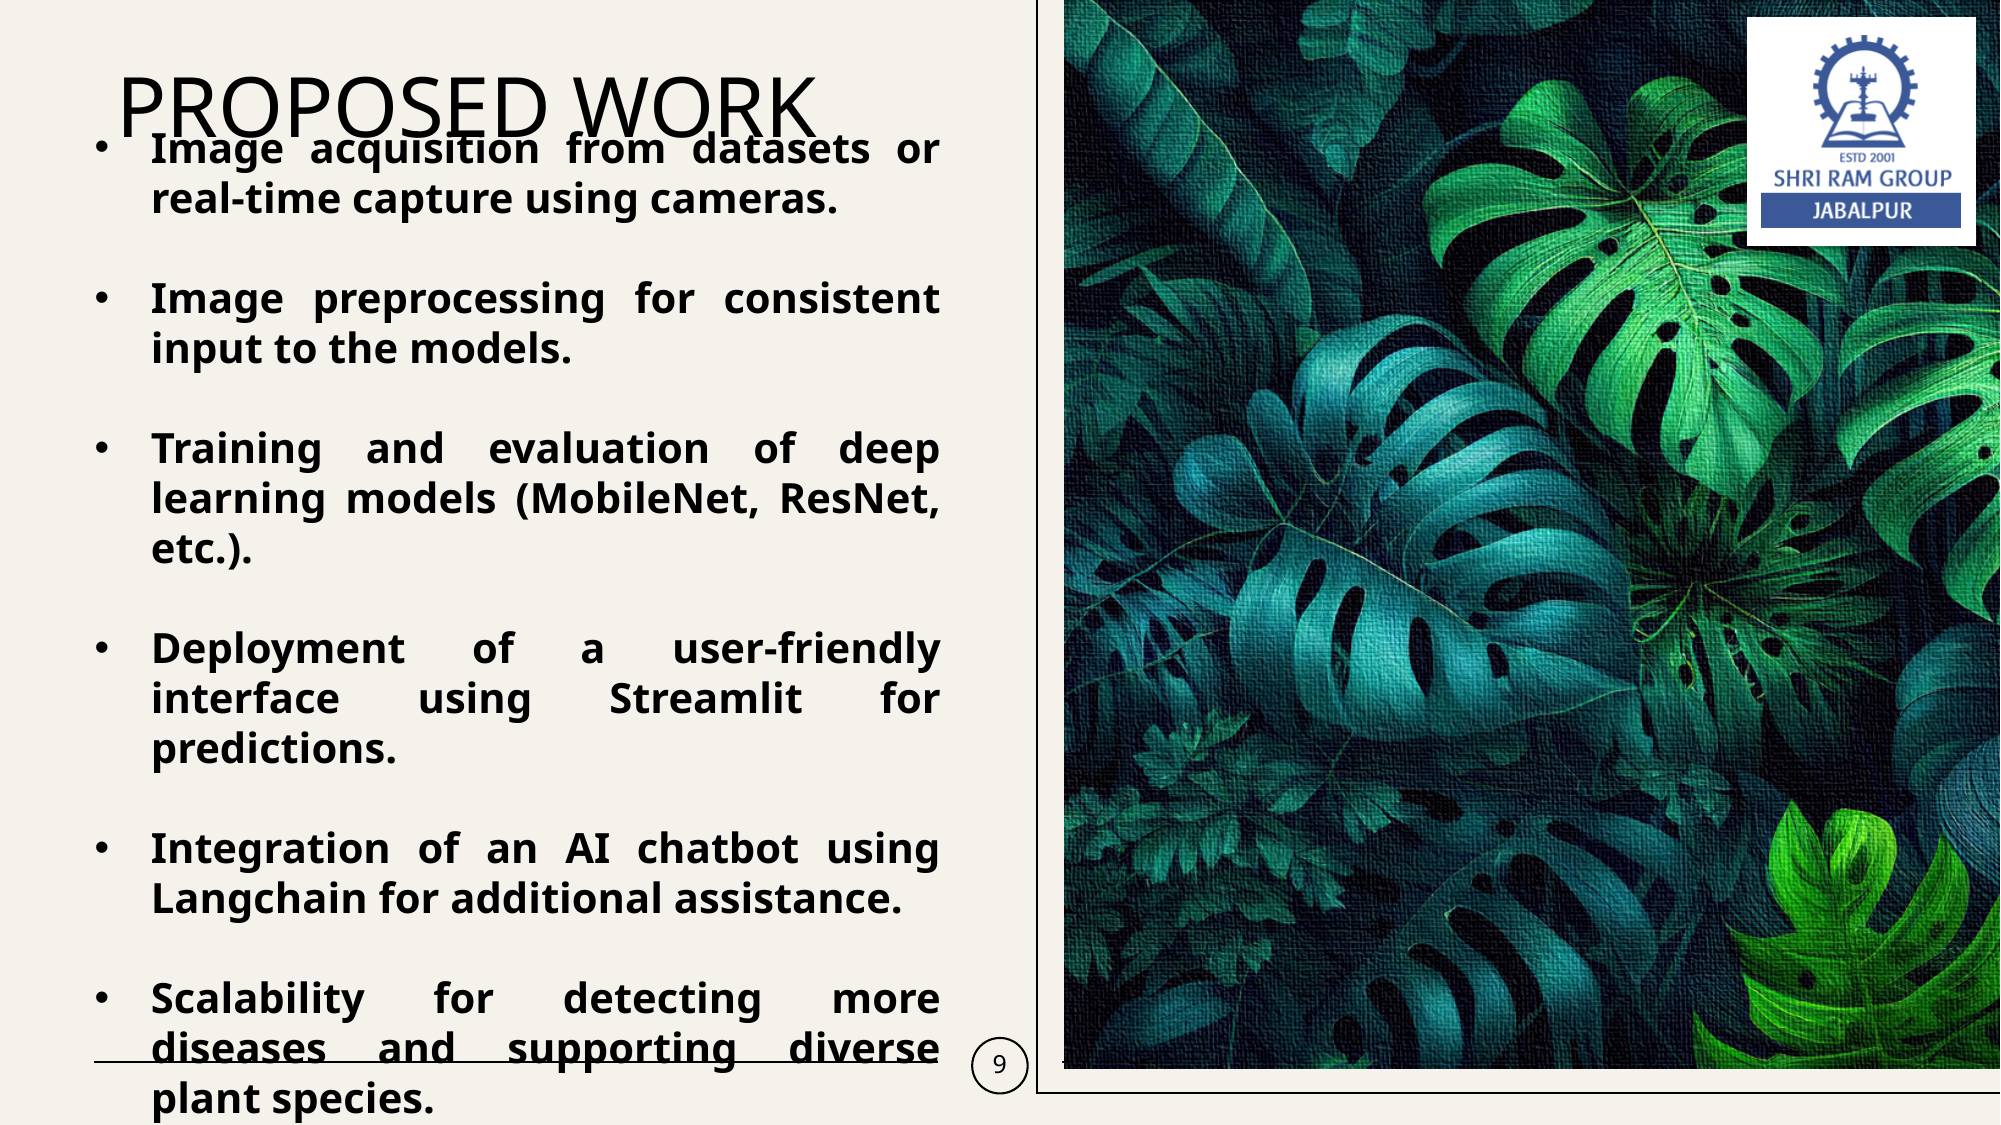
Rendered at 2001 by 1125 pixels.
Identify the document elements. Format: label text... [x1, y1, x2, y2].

list Image acquisition from datasets or real-time capture using cameras. Image preprocessing for consistent input to the models. Training and evaluation of deep learning models (MobileNet, ResNet, etc.). Deployment of a user-friendly interface using Streamlit for predictions. Integration of an AI chatbot using Langchain for additional assistance. Scalability for detecting more diseases and supporting diverse plant species. [79, 64, 957, 1125]
slide_number 9 [971, 1036, 1029, 1095]
title Proposed work [100, 51, 1036, 169]
text_box [1036, 0, 2000, 1094]
picture [1064, 0, 2000, 1069]
